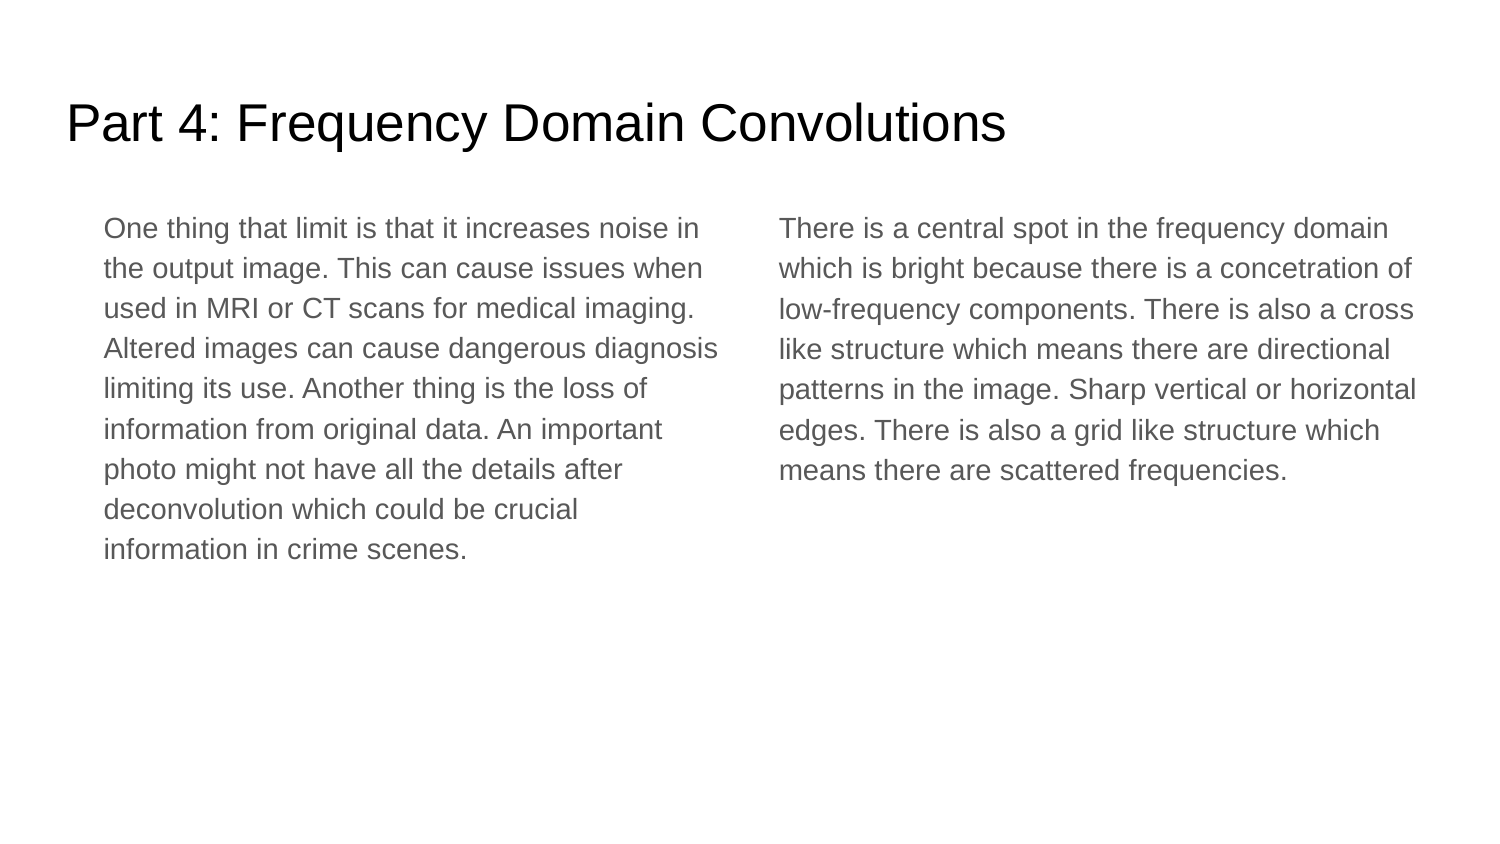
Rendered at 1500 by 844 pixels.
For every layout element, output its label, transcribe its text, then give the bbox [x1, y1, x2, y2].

title Part 4: Frequency Domain Convolutions [51, 72, 1449, 167]
list One thing that limit is that it increases noise in the output image. This can cause issues when used in MRI or CT scans for medical imaging. Altered images can cause dangerous diagnosis limiting its use. Another thing is the loss of information from original data. An important photo might not have all the details after deconvolution which could be crucial information in crime scenes. [51, 189, 736, 750]
text_box There is a central spot in the frequency domain which is bright because there is a concetration of low-frequency components. There is also a cross like structure which means there are directional patterns in the image. Sharp vertical or horizontal edges. There is also a grid like structure which means there are scattered frequencies. [764, 189, 1449, 750]
